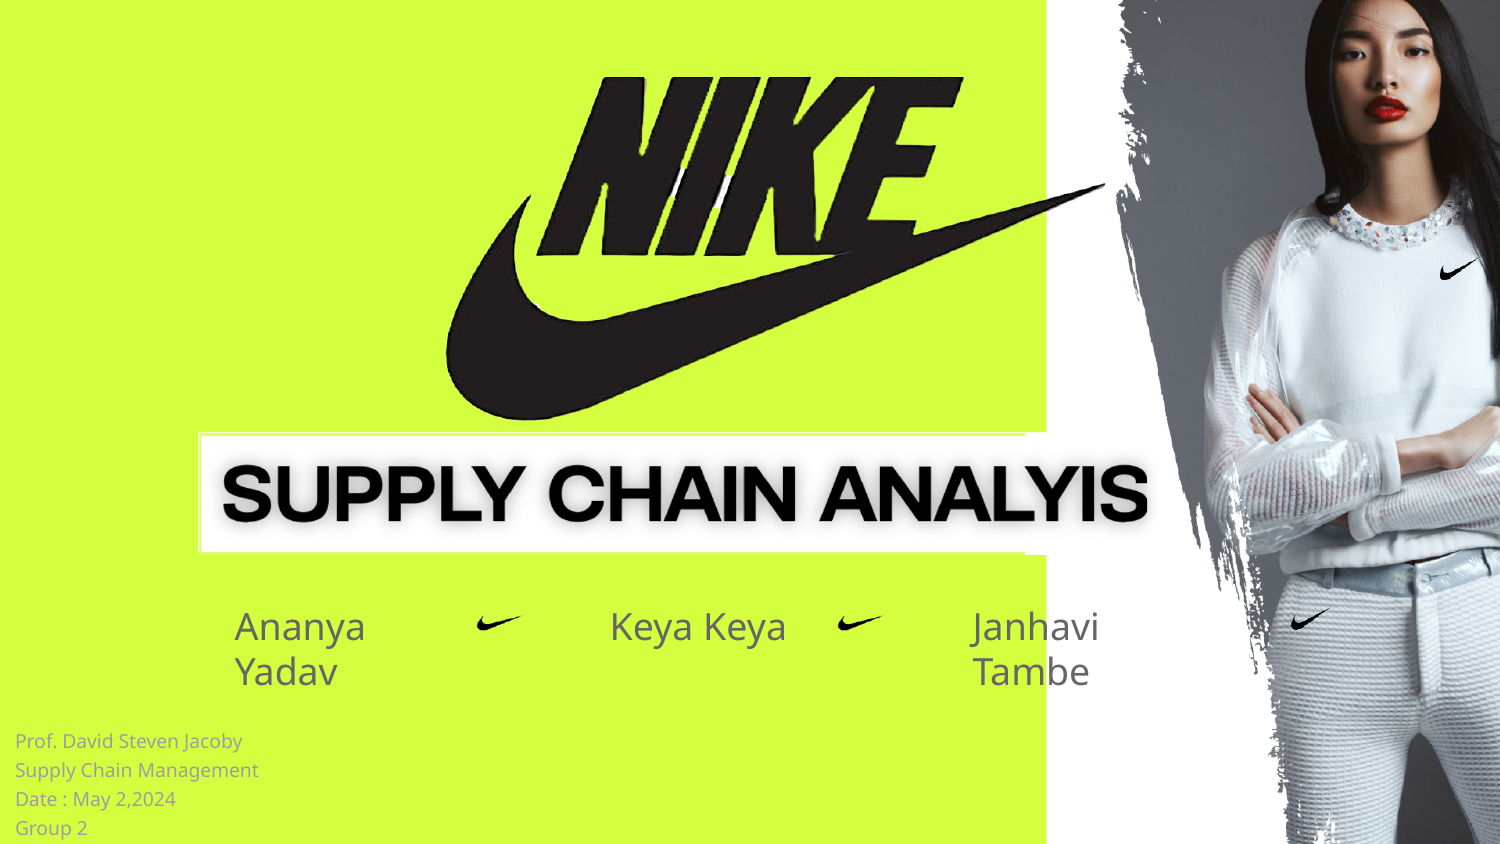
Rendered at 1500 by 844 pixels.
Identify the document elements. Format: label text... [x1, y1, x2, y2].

text_box Prof. David Steven Jacoby Supply Chain Management Date : May 2,2024 Group 2 [0, 708, 454, 844]
text_box Janhavi Tambe [957, 587, 1182, 708]
text_box Keya Keya [594, 587, 819, 663]
text_box Ananya Yadav [219, 587, 445, 708]
picture [0, 0, 1500, 844]
